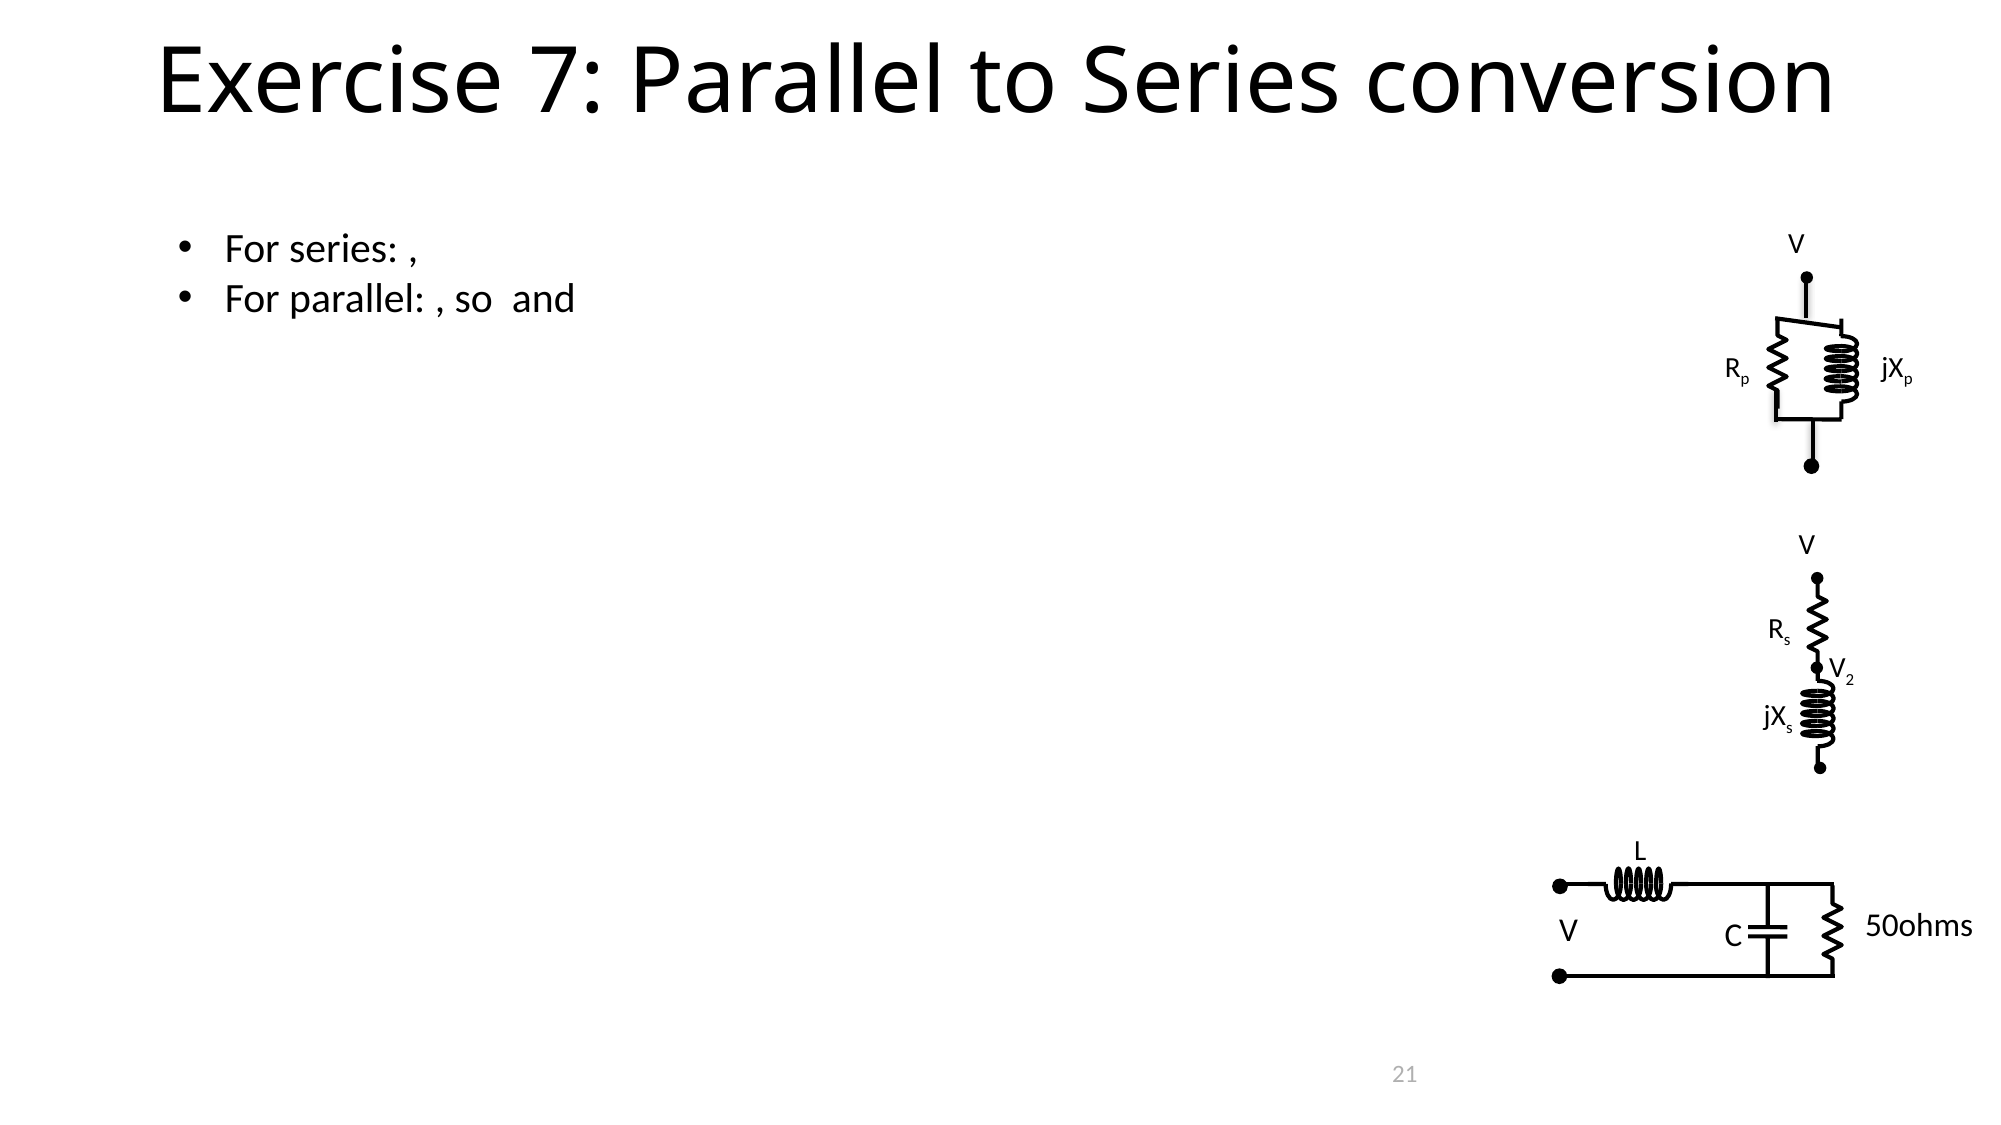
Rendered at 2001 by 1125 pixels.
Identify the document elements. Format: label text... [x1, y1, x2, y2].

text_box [1749, 518, 1874, 781]
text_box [1709, 217, 1941, 482]
slide_number 21 [1074, 738, 1425, 1125]
text_box Exercise 7: Parallel to Series conversion [20, 20, 1975, 131]
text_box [1543, 824, 2000, 992]
